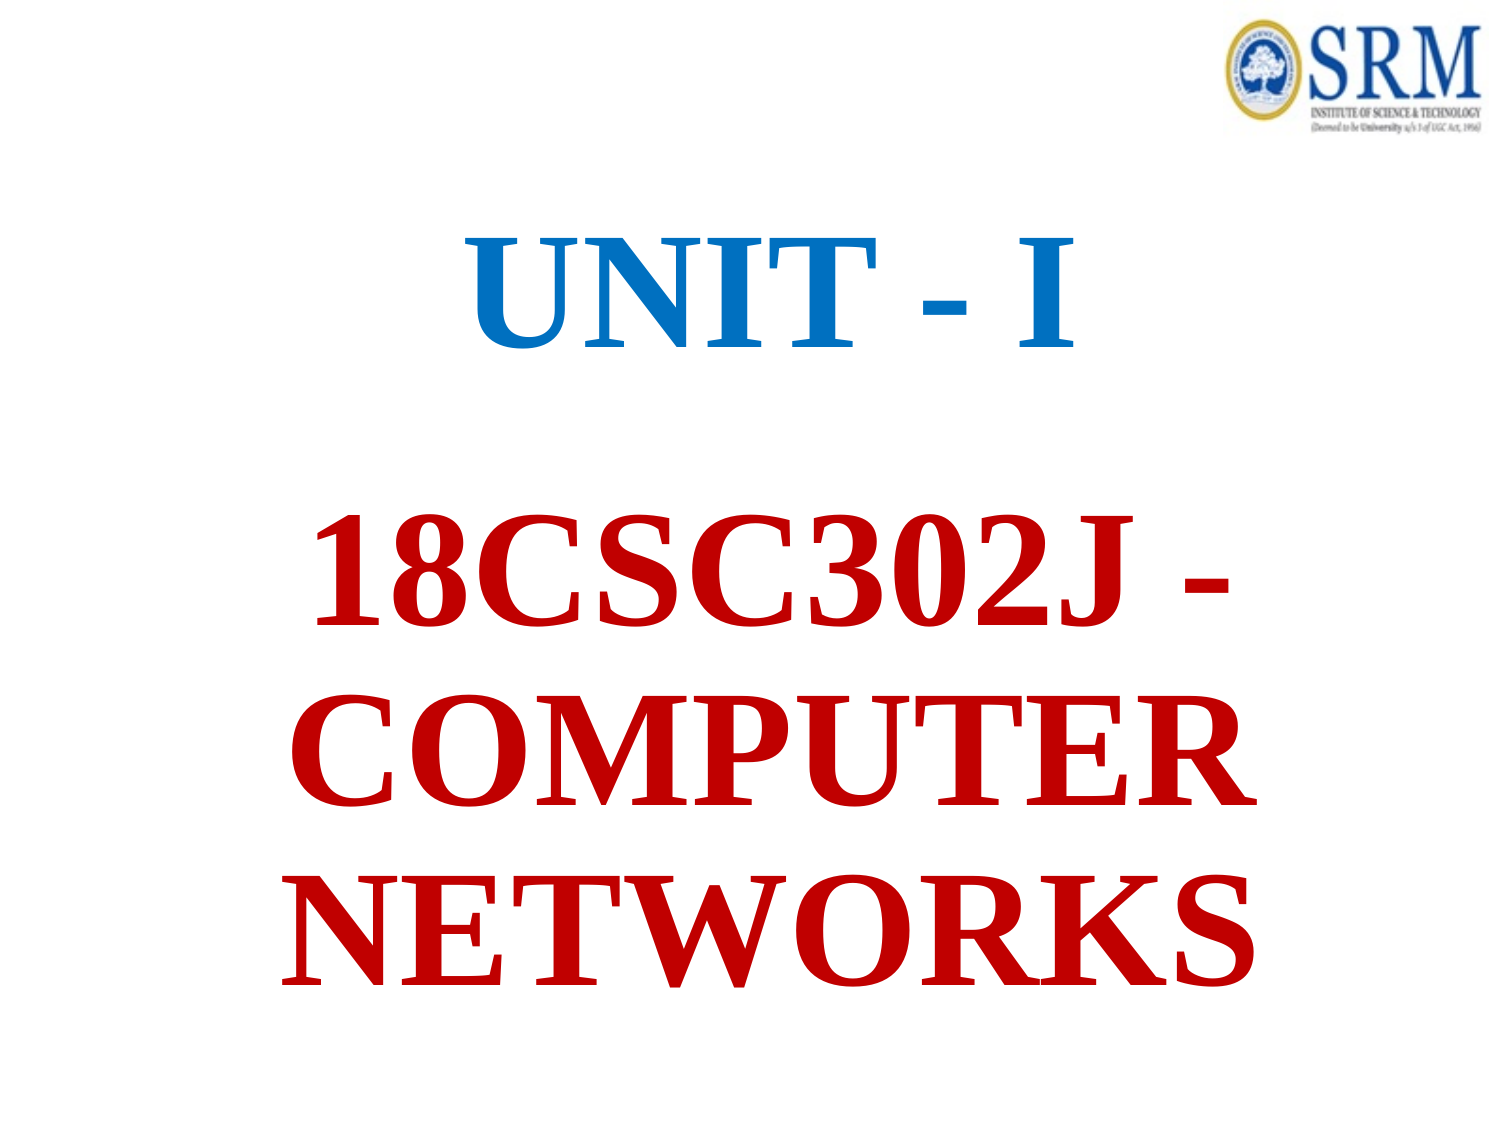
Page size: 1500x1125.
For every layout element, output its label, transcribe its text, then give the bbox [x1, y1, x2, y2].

title UNIT - I [123, 184, 1418, 402]
text_box 18CSC302J - COMPUTER NETWORKS [123, 479, 1418, 1024]
picture [1223, 0, 1489, 149]
